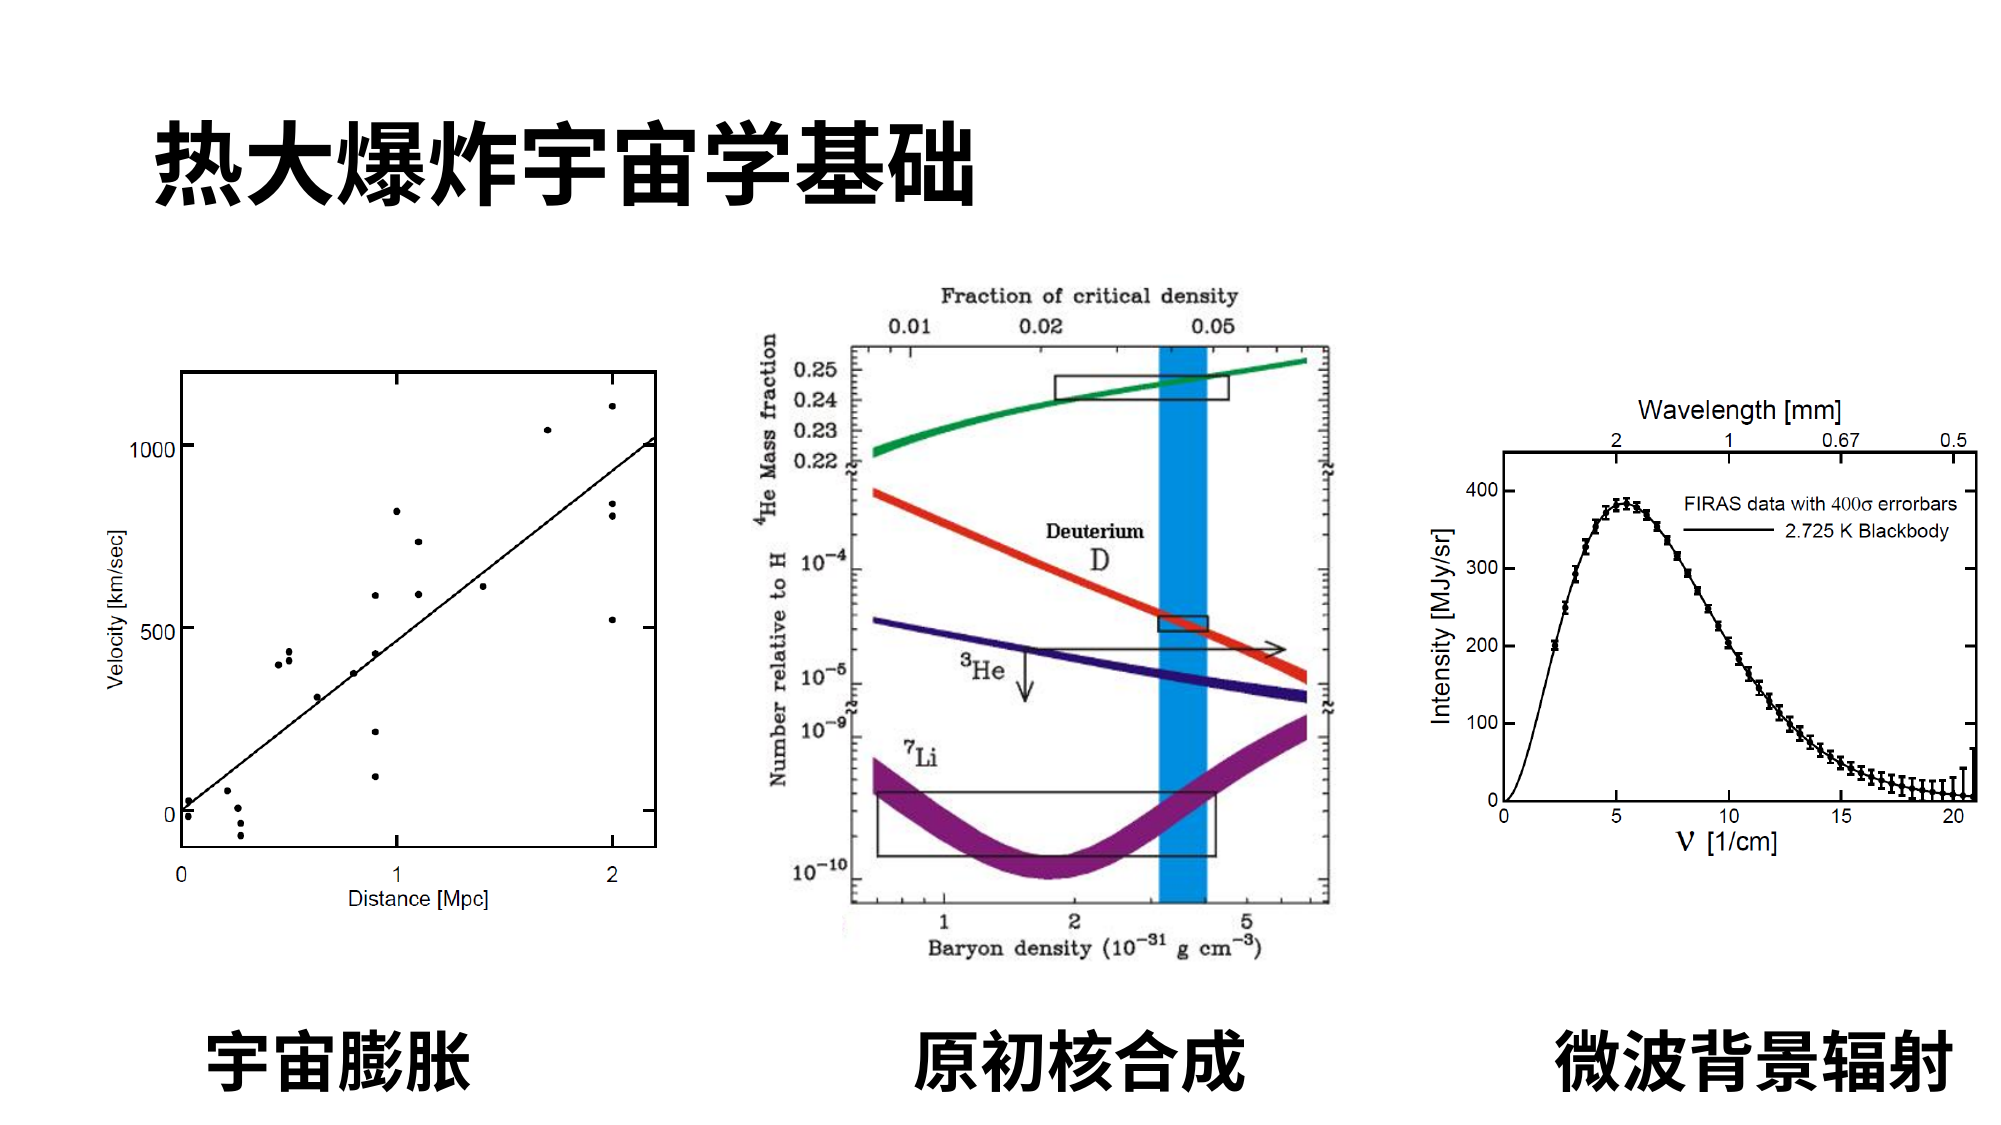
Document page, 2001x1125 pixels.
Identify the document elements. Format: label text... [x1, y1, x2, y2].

picture [45, 326, 673, 924]
title 热大爆炸宇宙学基础 [137, 59, 1863, 278]
text_box 原初核合成 [899, 973, 1263, 1108]
picture [751, 273, 1358, 973]
text_box 微波背景辐射 [1539, 972, 1971, 1108]
text_box 宇宙膨胀 [190, 972, 487, 1108]
picture [1396, 388, 2000, 861]
